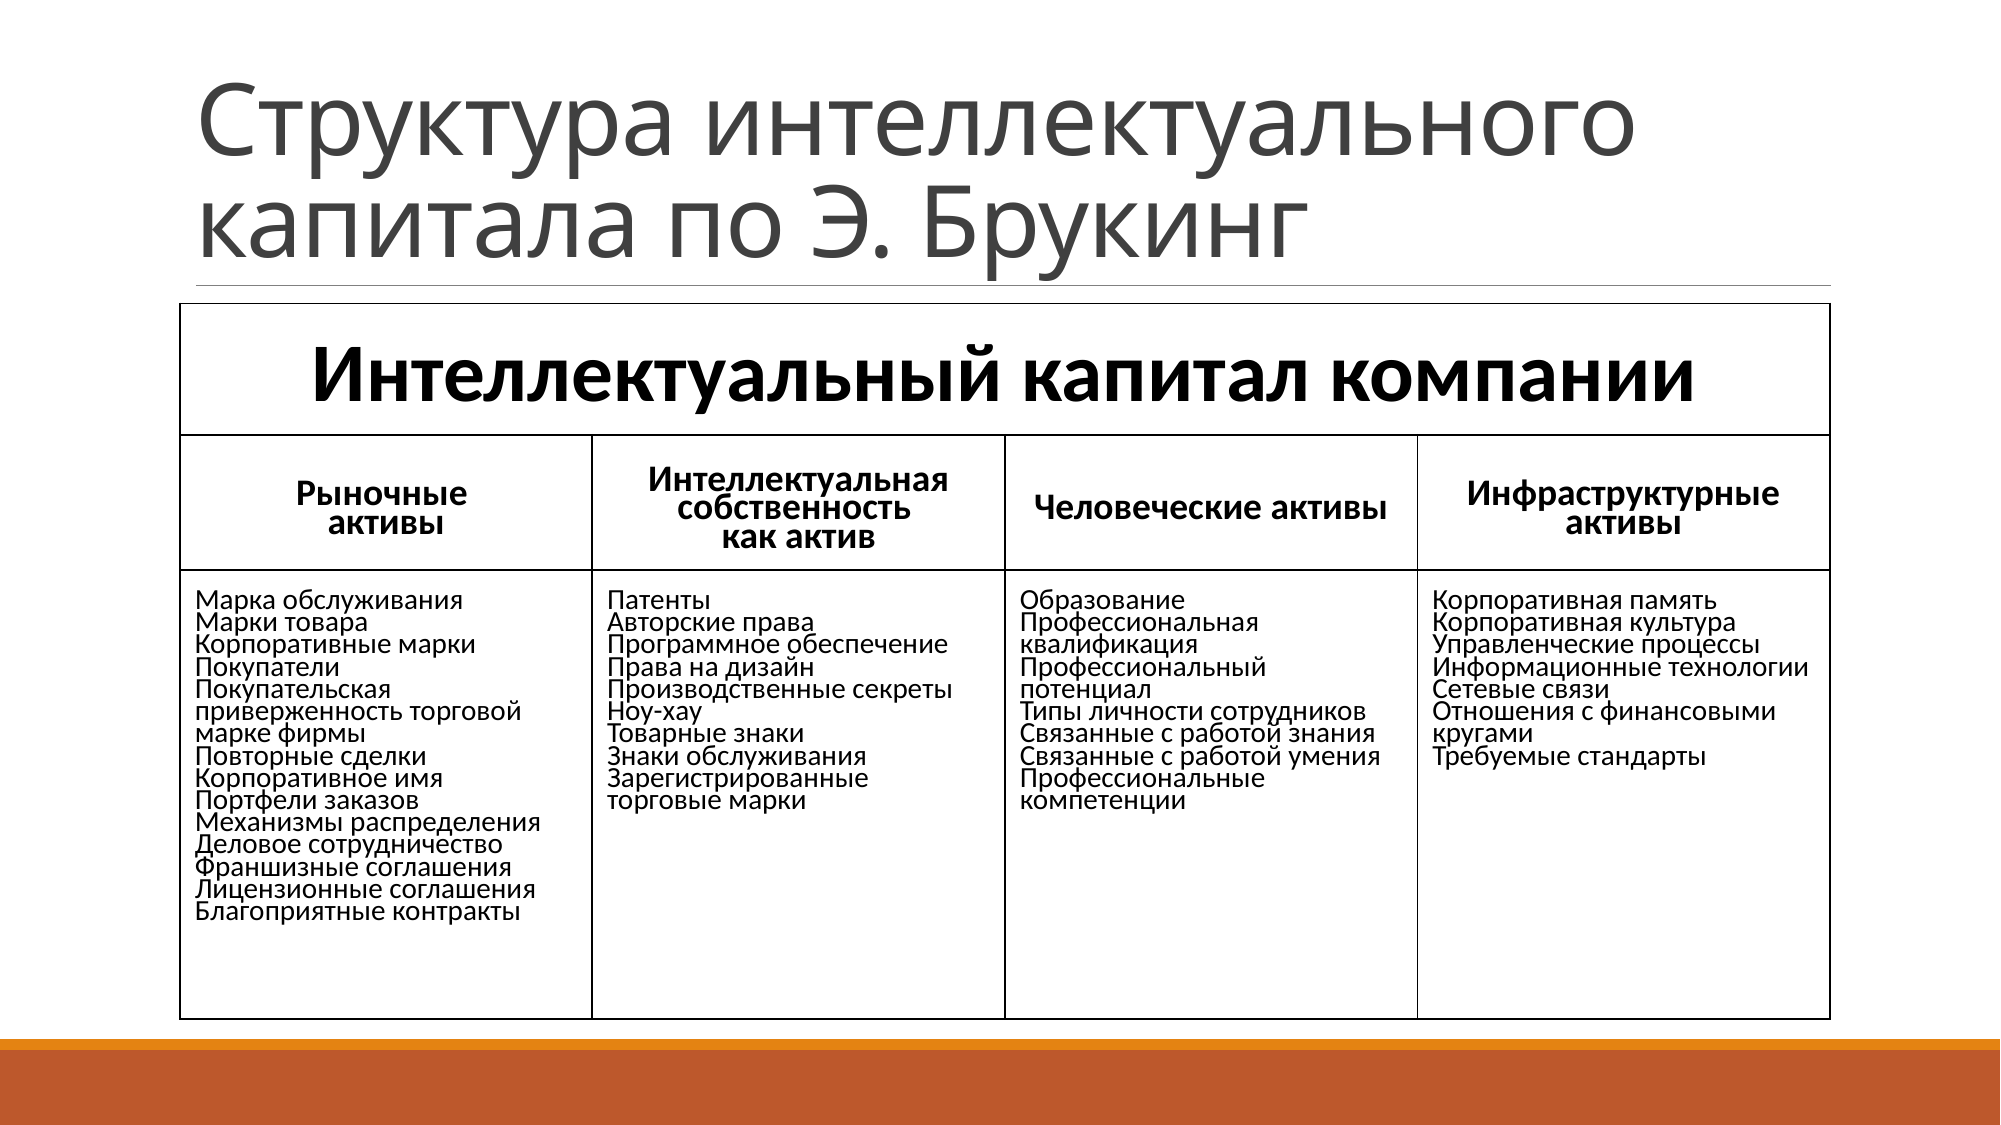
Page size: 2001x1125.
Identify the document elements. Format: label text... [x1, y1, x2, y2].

table_cell Патенты Авторские права Программное обеспечение Права на дизайн Производственные секреты Ноу-хау Товарные знаки Знаки обслуживания Зарегистрированные торговые марки [593, 571, 1004, 1018]
table_cell Инфраструктурные активы [1418, 436, 1829, 569]
table_cell Человеческие активы [1006, 436, 1417, 569]
table_cell Корпоративная память Корпоративная культура Управленческие процессы Информационные технологии Сетевые связи Отношения с финансовыми кругами Требуемые стандарты [1418, 571, 1829, 1018]
table_cell Рыночные активы [181, 436, 591, 569]
table_cell Образование Профессиональная квалификация Профессиональный потенциал Типы личности сотрудников Связанные с работой знания Связанные с работой умения Профессиональные компетенции [1006, 571, 1417, 1018]
table_cell Марка обслуживания Марки товара Корпоративные марки Покупатели Покупательская приверженность торговой марке фирмы Повторные сделки Корпоративное имя Портфели заказов Механизмы распределения Деловое сотрудничество Франшизные соглашения Лицензионные соглашения Благоприятные контракты [181, 571, 591, 1018]
table_cell Интеллектуальная собственность как актив [593, 436, 1004, 569]
title Структура интеллектуального капитала по Э. Брукинг [180, 47, 1830, 285]
table_header Интеллектуальный капитал компании [181, 304, 1829, 434]
